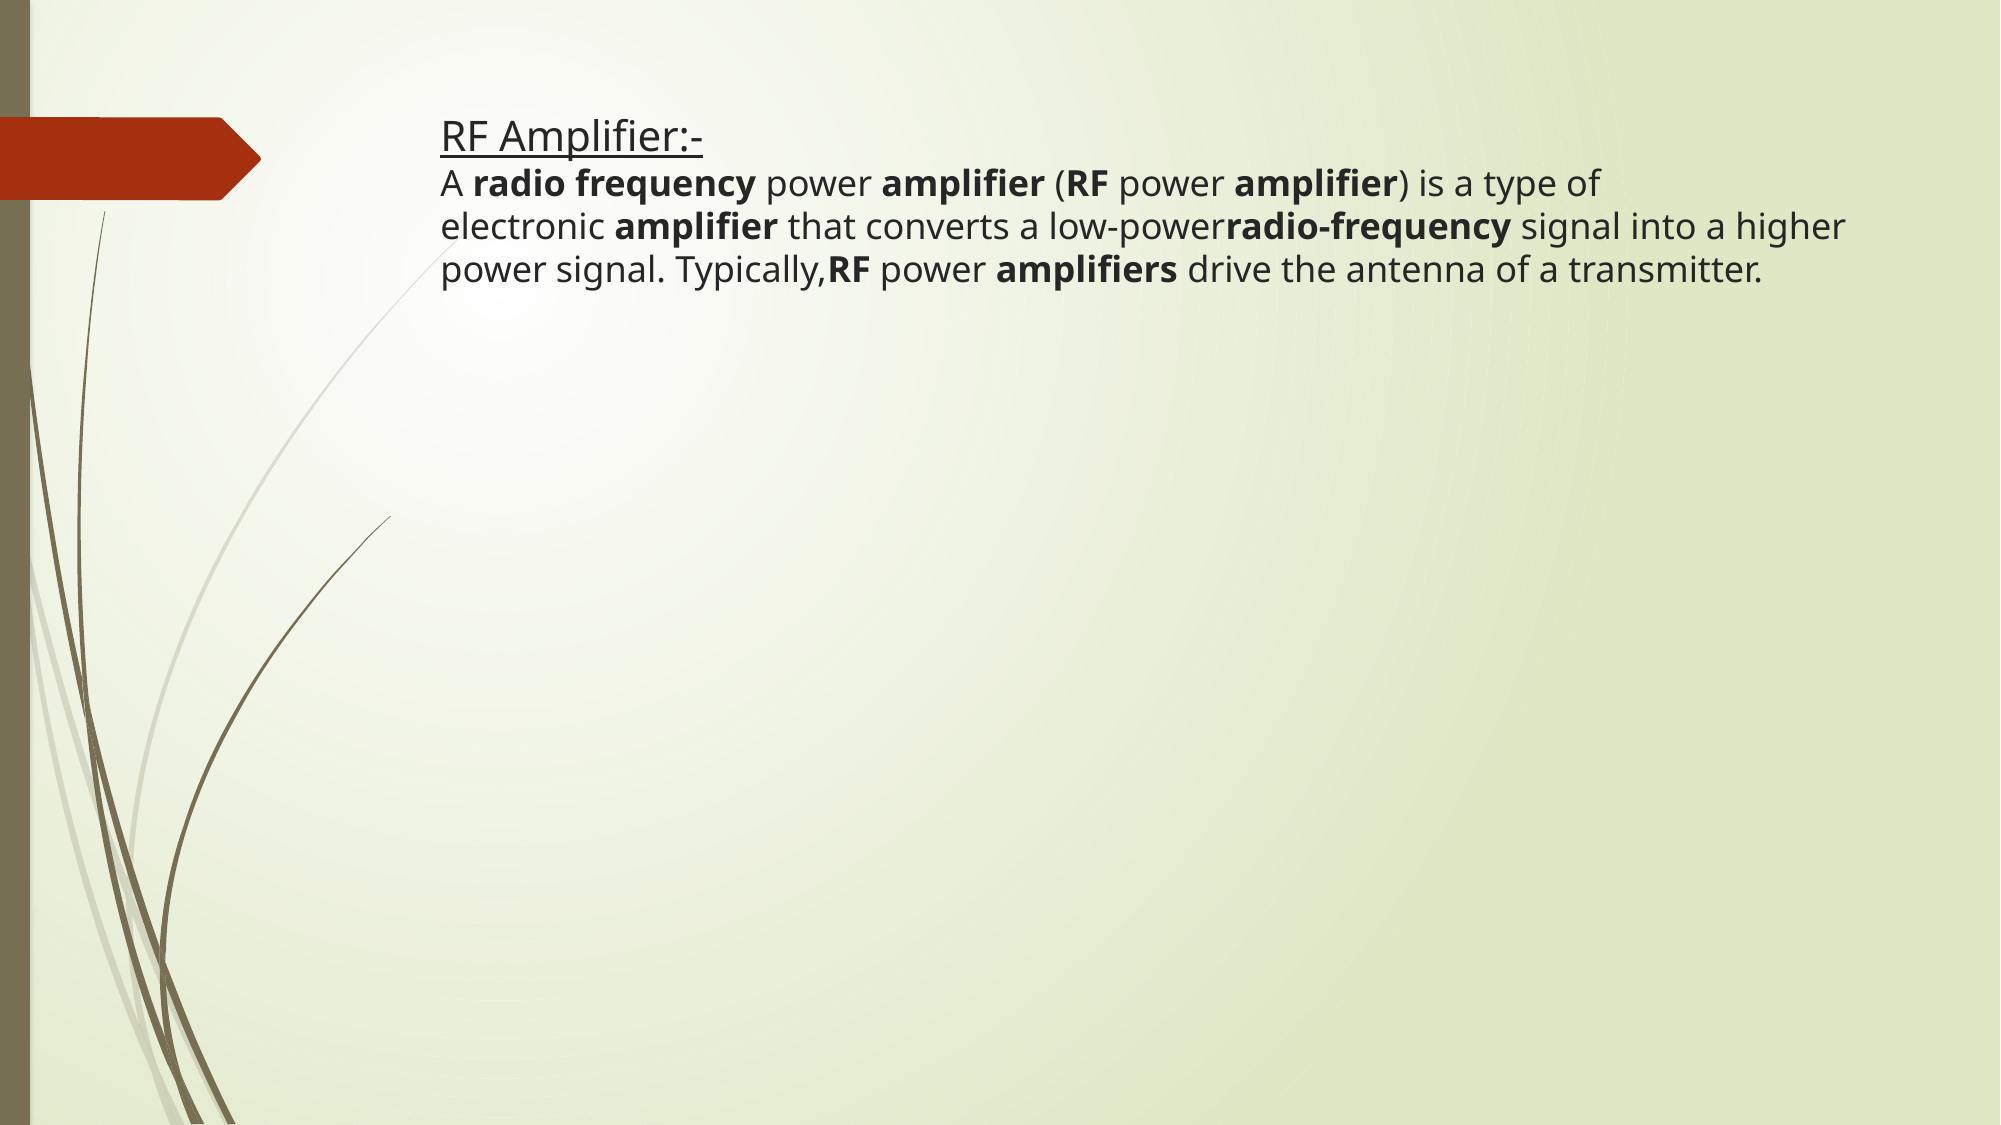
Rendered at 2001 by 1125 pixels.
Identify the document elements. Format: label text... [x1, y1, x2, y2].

title RF Amplifier:- A radio frequency power amplifier (RF power amplifier) is a type of electronic amplifier that converts a low-powerradio-frequency signal into a higher power signal. Typically,RF power amplifiers drive the antenna of a transmitter. [425, 102, 1888, 313]
